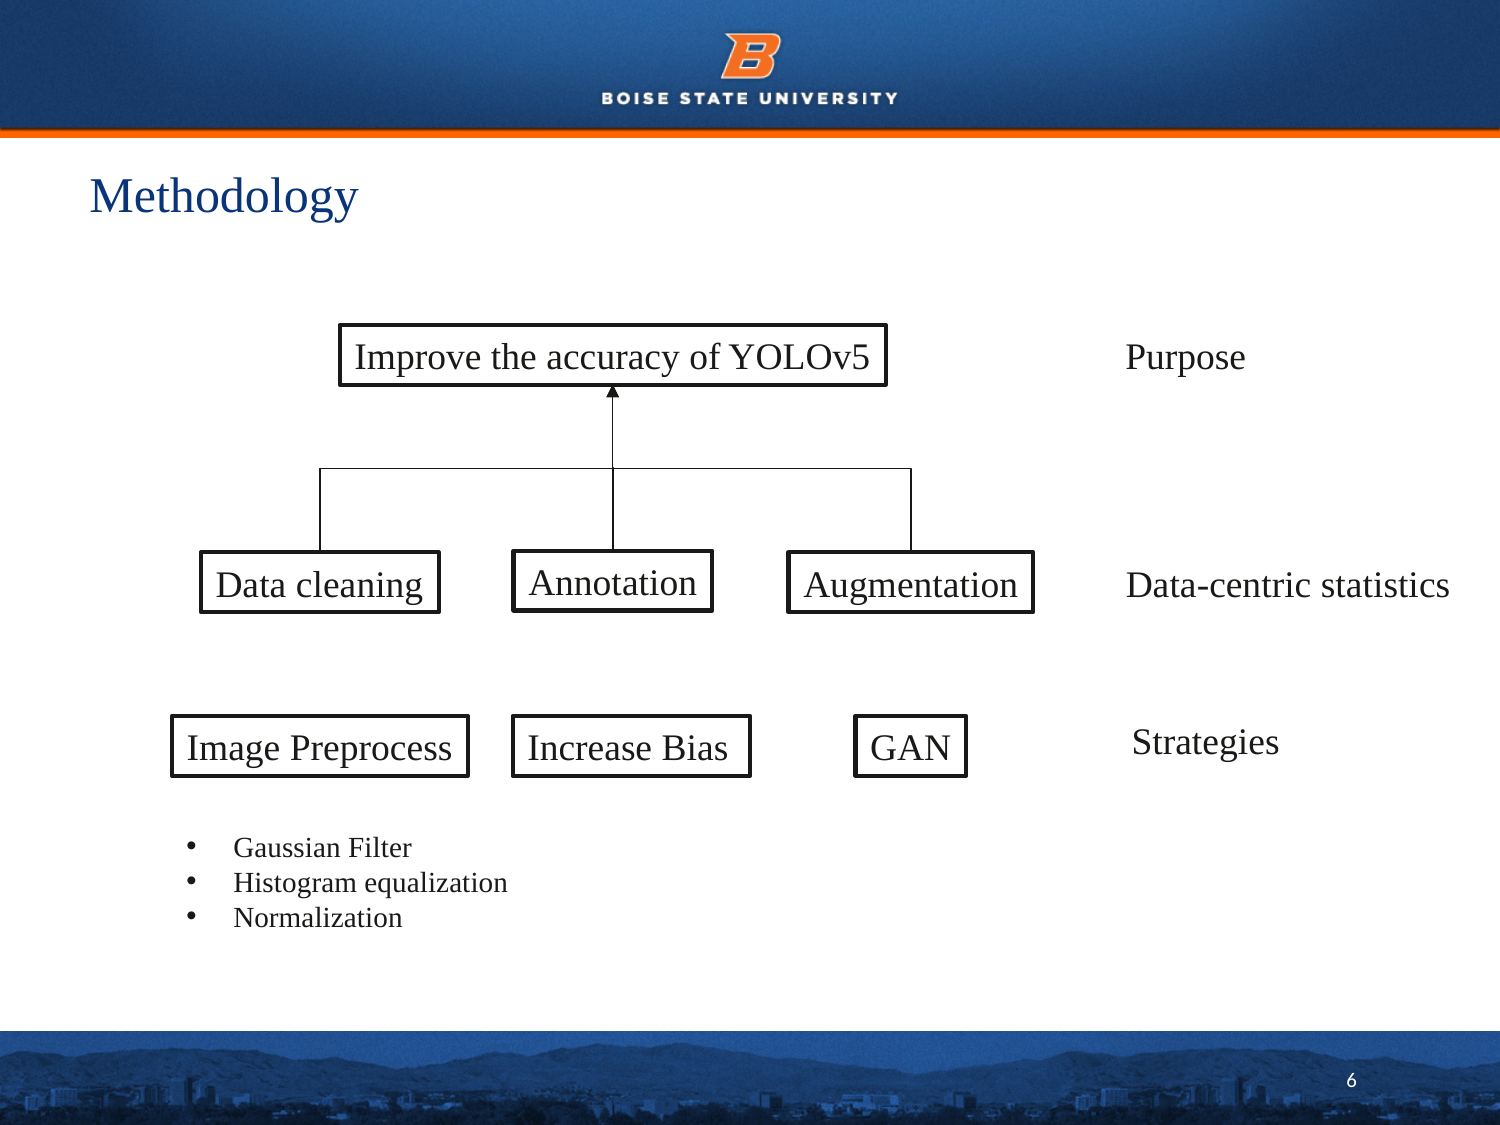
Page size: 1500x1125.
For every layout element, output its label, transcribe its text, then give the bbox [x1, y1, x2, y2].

text_box Data cleaning [199, 550, 377, 614]
text_box Augmentation [850, 550, 1035, 614]
text_box Purpose [1110, 324, 1262, 385]
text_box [382, 322, 551, 616]
text_box Image Preprocess [170, 714, 470, 778]
text_box Annotation [554, 549, 673, 613]
picture [0, 0, 1500, 138]
text_box GAN [853, 714, 968, 778]
text_box Gaussian Filter Histogram equalization Normalization [171, 820, 575, 941]
title Methodology [74, 133, 375, 252]
text_box Improve the accuracy of YOLOv5 [338, 323, 379, 387]
text_box Increase Bias [511, 714, 752, 778]
text_box Strategies [1116, 709, 1305, 770]
text_box Improve the accuracy of YOLOv5 [849, 323, 888, 387]
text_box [678, 319, 846, 619]
text_box Improve the accuracy of YOLOv5 [552, 323, 674, 387]
text_box Data-centric statistics [1111, 552, 1466, 613]
picture [0, 1031, 1500, 1125]
